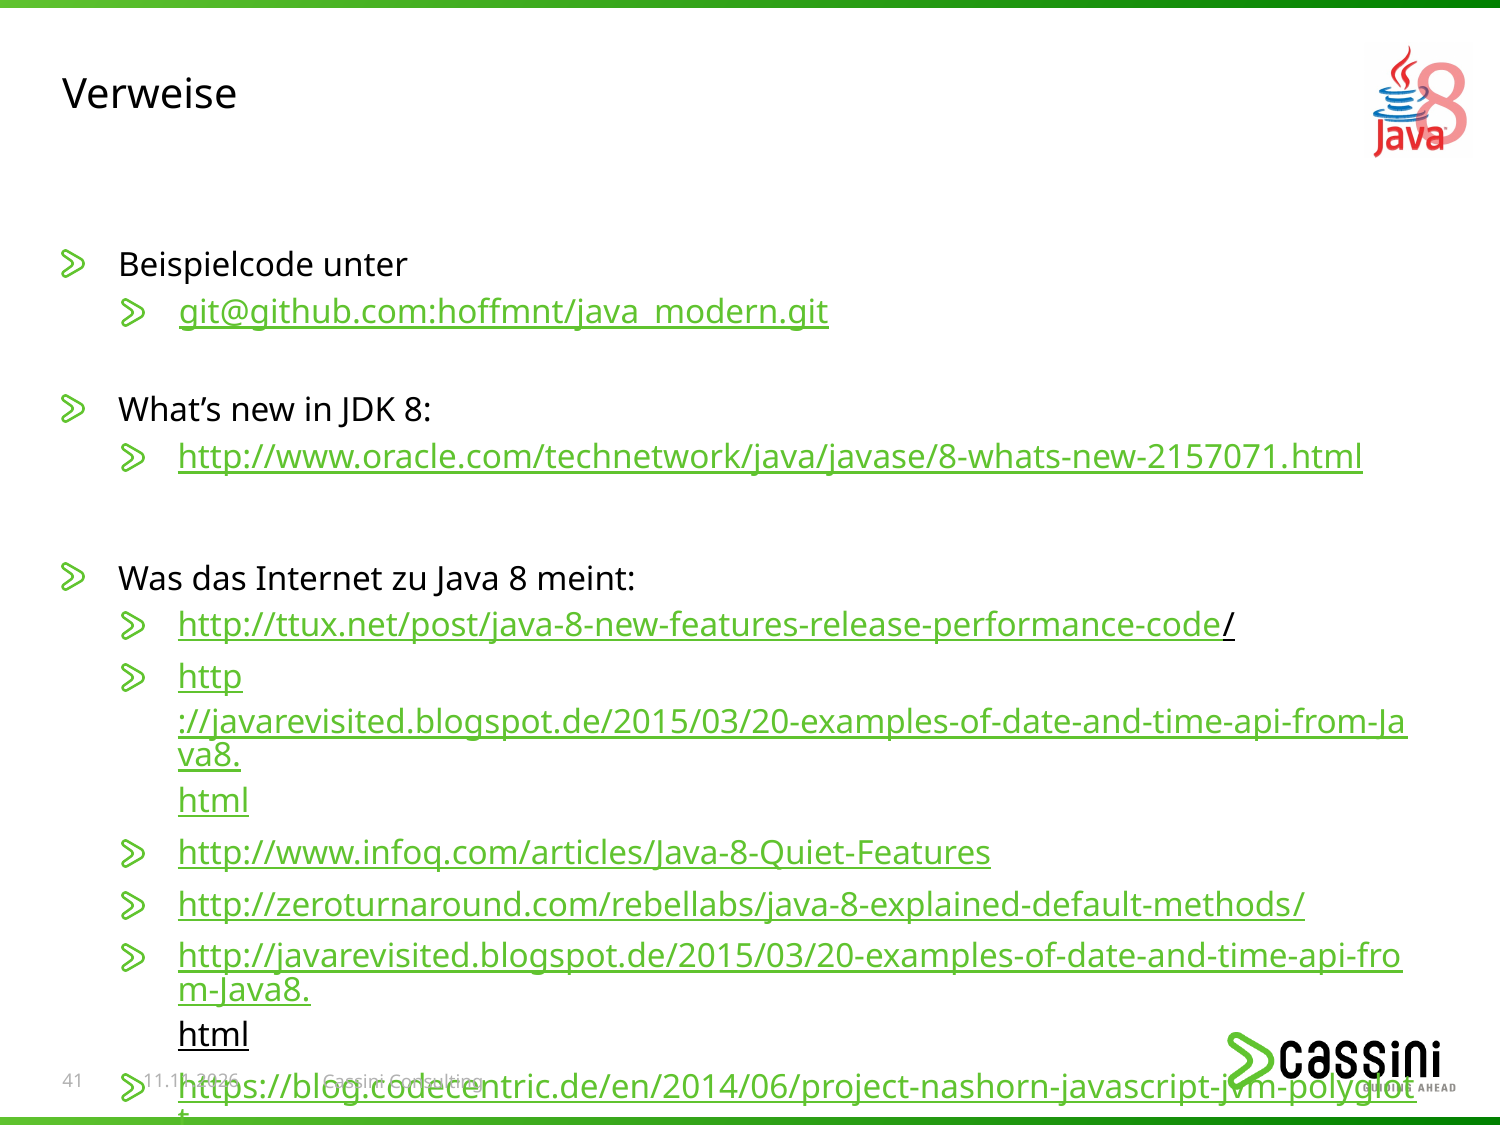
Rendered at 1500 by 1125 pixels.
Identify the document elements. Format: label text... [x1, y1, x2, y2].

picture [61, 394, 90, 423]
picture [121, 891, 150, 920]
picture [61, 562, 90, 591]
slide_number 41 [47, 1060, 128, 1103]
picture [121, 839, 150, 868]
picture [1225, 1031, 1457, 1092]
picture [121, 611, 150, 640]
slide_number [128, 1060, 307, 1103]
picture [121, 443, 150, 472]
footer Cassini Consulting [307, 1060, 1041, 1103]
picture [1364, 42, 1473, 158]
picture [121, 663, 150, 692]
picture [121, 298, 150, 327]
title Verweise [47, 59, 1321, 190]
list Beispielcode unter git@github.com:hoffmnt/java_modern.git What’s new in JDK 8: http://www.oracle.com/technetwork/java/javase/8-whats-new-2157071.html Was das Internet zu Java 8 meint: http://ttux.net/post/java-8-new-features-release-performance-code/ http://javarevisited.blogspot.de/2015/03/20-examples-of-date-and-time-api-from-Java8.html http://www.infoq.com/articles/Java-8-Quiet-Features http://zeroturnaround.com/rebellabs/java-8-explained-default-methods/ http://javarevisited.blogspot.de/2015/03/20-examples-of-date-and-time-api-from-Java8.html https://blog.codecentric.de/en/2014/06/project-nashorn-javascript-jvm-polyglott/ [46, 236, 1439, 985]
picture [61, 249, 90, 278]
picture [121, 943, 150, 972]
